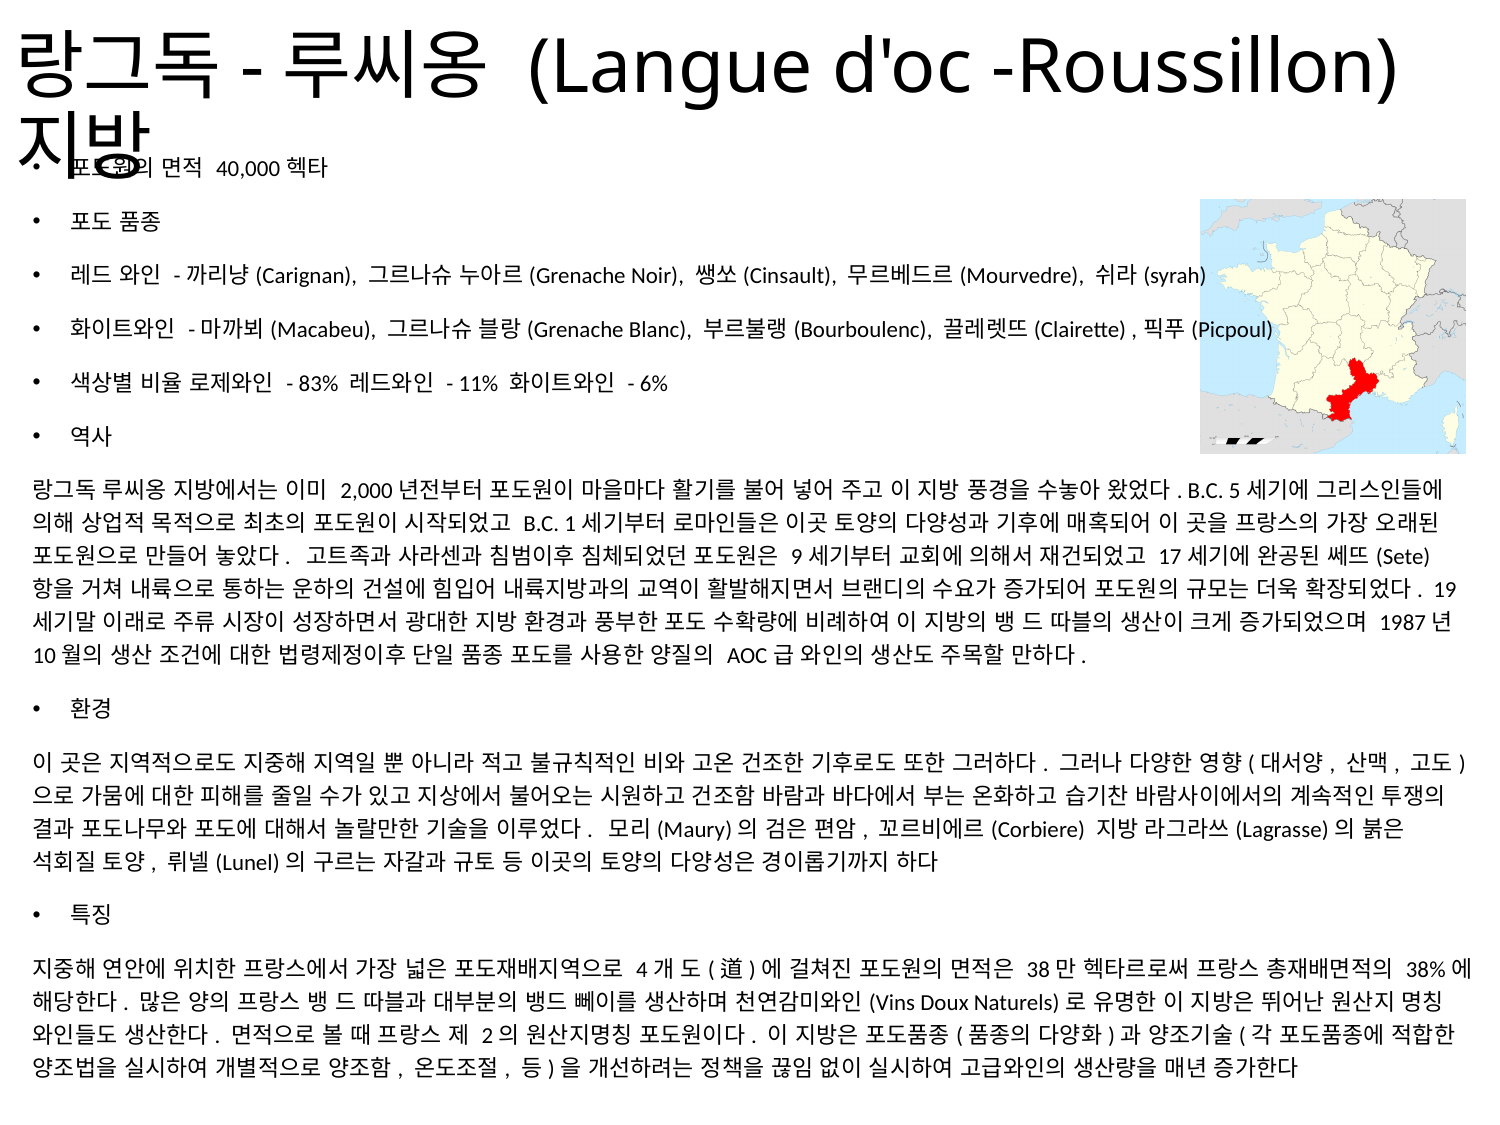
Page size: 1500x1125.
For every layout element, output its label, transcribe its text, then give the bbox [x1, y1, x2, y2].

picture [1200, 199, 1466, 455]
title 랑그독-루씨옹 (Langue d'oc -Roussillon)지방 [0, 0, 1500, 218]
list 포도원의 면적 40,000헥타 포도 품종 레드 와인 -까리냥(Carignan), 그르나슈 누아르(Grenache Noir), 쌩쏘(Cinsault), 무르베드르(Mourvedre), 쉬라(syrah) 화이트와인 -마까뵈(Macabeu), 그르나슈 블랑(Grenache Blanc), 부르불랭(Bourboulenc), 끌레렛뜨(Clairette) ,픽푸(Picpoul) 색상별 비율 로제와인 - 83% 레드와인 - 11% 화이트와인 - 6% 역사 랑그독 루씨옹 지방에서는 이미 2,000년전부터 포도원이 마을마다 활기를 불어 넣어 주고 이 지방 풍경을 수놓아 왔었다. B.C. 5세기에 그리스인들에 의해 상업적 목적으로 최초의 포도원이 시작되었고 B.C. 1세기부터 로마인들은 이곳 토양의 다양성과 기후에 매혹되어 이 곳을 프랑스의 가장 오래된 포도원으로 만들어 놓았다. 고트족과 사라센과 침범이후 침체되었던 포도원은 9세기부터 교회에 의해서 재건되었고 17세기에 완공된 쎄뜨(Sete)항을 거쳐 내륙으로 통하는 운하의 건설에 힘입어 내륙지방과의 교역이 활발해지면서 브랜디의 수요가 증가되어 포도원의 규모는 더욱 확장되었다. 19세기말 이래로 주류 시장이 성장하면서 광대한 지방 환경과 풍부한 포도 수확량에 비례하여 이 지방의 뱅 드 따블의 생산이 크게 증가되었으며 1987년 10월의 생산 조건에 대한 법령제정이후 단일 품종 포도를 사용한 양질의 AOC급 와인의 생산도 주목할 만하다. 환경 이 곳은 지역적으로도 지중해 지역일 뿐 아니라 적고 불규칙적인 비와 고온 건조한 기후로도 또한 그러하다. 그러나 다양한 영향(대서양, 산맥, 고도)으로 가뭄에 대한 피해를 줄일 수가 있고 지상에서 불어오는 시원하고 건조함 바람과 바다에서 부는 온화하고 습기찬 바람사이에서의 계속적인 투쟁의 결과 포도나무와 포도에 대해서 놀랄만한 기술을 이루었다. 모리(Maury)의 검은 편암, 꼬르비에르(Corbiere) 지방 라그라쓰(Lagrasse)의 붉은 석회질 토양, 뤼넬(Lunel)의 구르는 자갈과 규토 등 이곳의 토양의 다양성은 경이롭기까지 하다 특징 지중해 연안에 위치한 프랑스에서 가장 넓은 포도재배지역으로 4개 도(道)에 걸쳐진 포도원의 면적은 38만 헥타르로써 프랑스 총재배면적의 38%에 해당한다. 많은 양의 프랑스 뱅 드 따블과 대부분의 뱅드 뻬이를 생산하며 천연감미와인(Vins Doux Naturels)로 유명한 이 지방은 뛰어난 원산지 명칭 와인들도 생산한다. 면적으로 볼 때 프랑스 제 2의 원산지명칭 포도원이다. 이 지방은 포도품종(품종의 다양화)과 양조기술(각 포도품종에 적합한 양조법을 실시하여 개별적으로 양조함, 온도조절, 등)을 개선하려는 정책을 끊임 없이 실시하여 고급와인의 생산량을 매년 증가한다 [17, 140, 1490, 1081]
